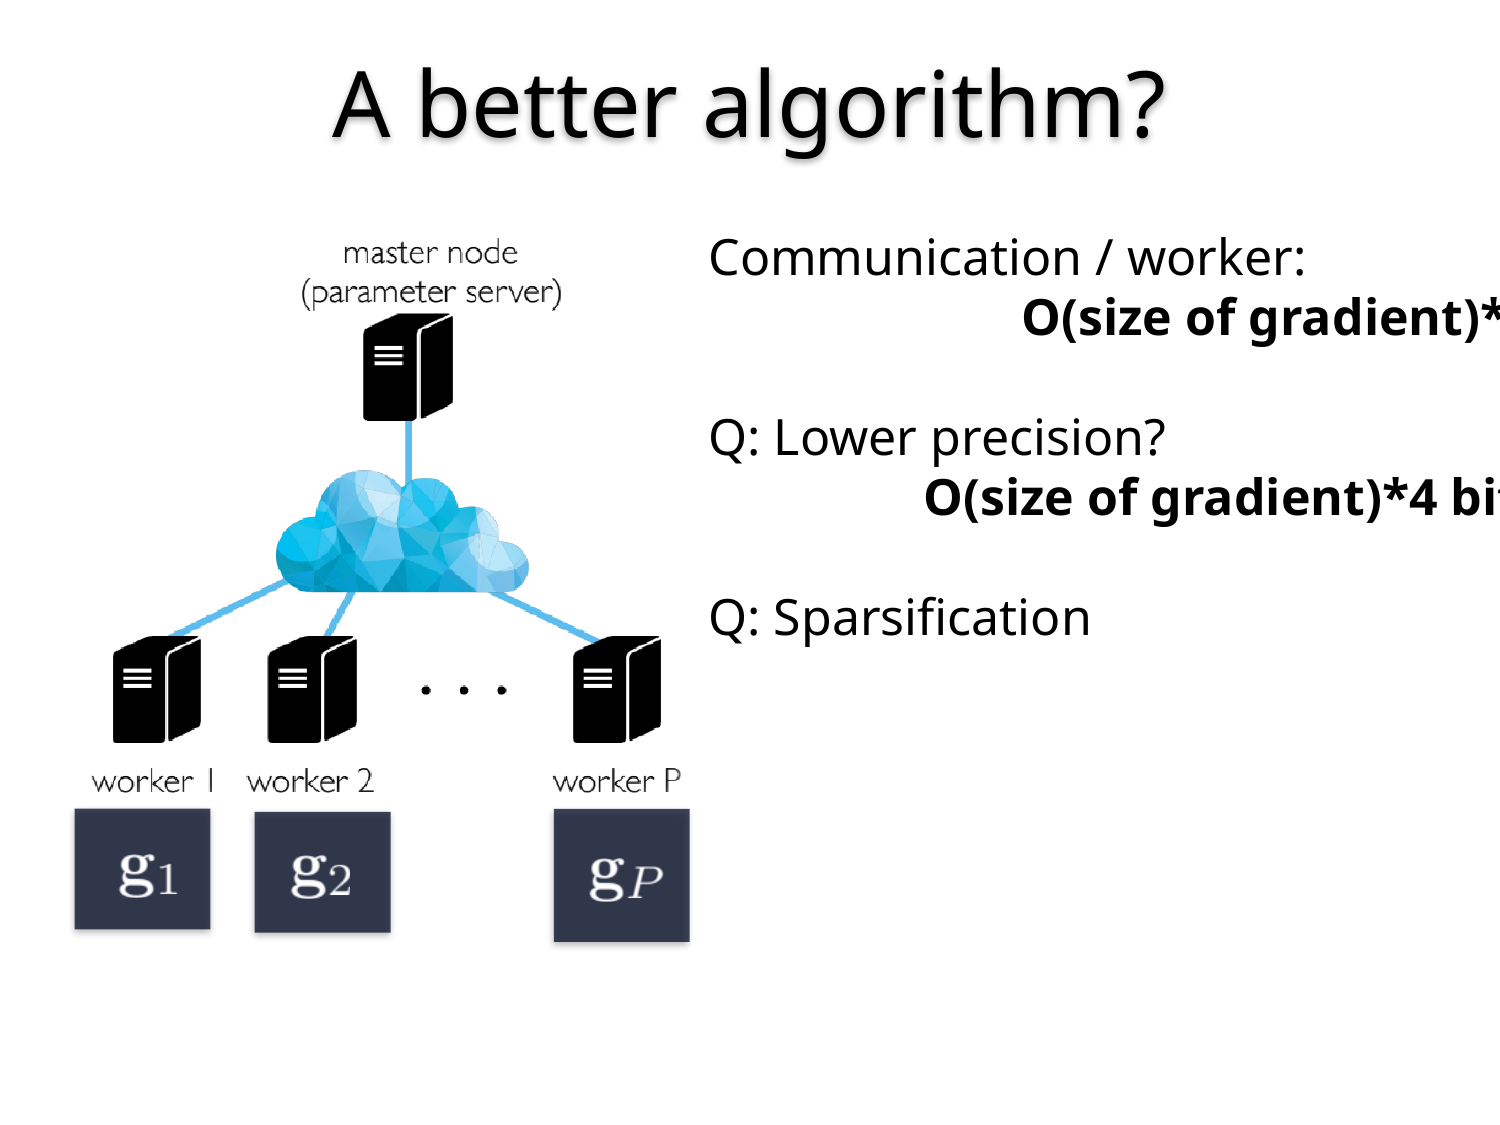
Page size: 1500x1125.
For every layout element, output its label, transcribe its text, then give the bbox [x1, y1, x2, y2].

picture [67, 199, 699, 819]
text_box Communication / worker: O(size of gradient)*32 bits Q: Lower precision? O(size of gradient)*4 bits Q: Sparsification [703, 218, 1500, 714]
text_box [254, 811, 391, 933]
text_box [553, 808, 690, 943]
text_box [74, 808, 211, 930]
text_box A better algorithm? [0, 0, 1500, 201]
